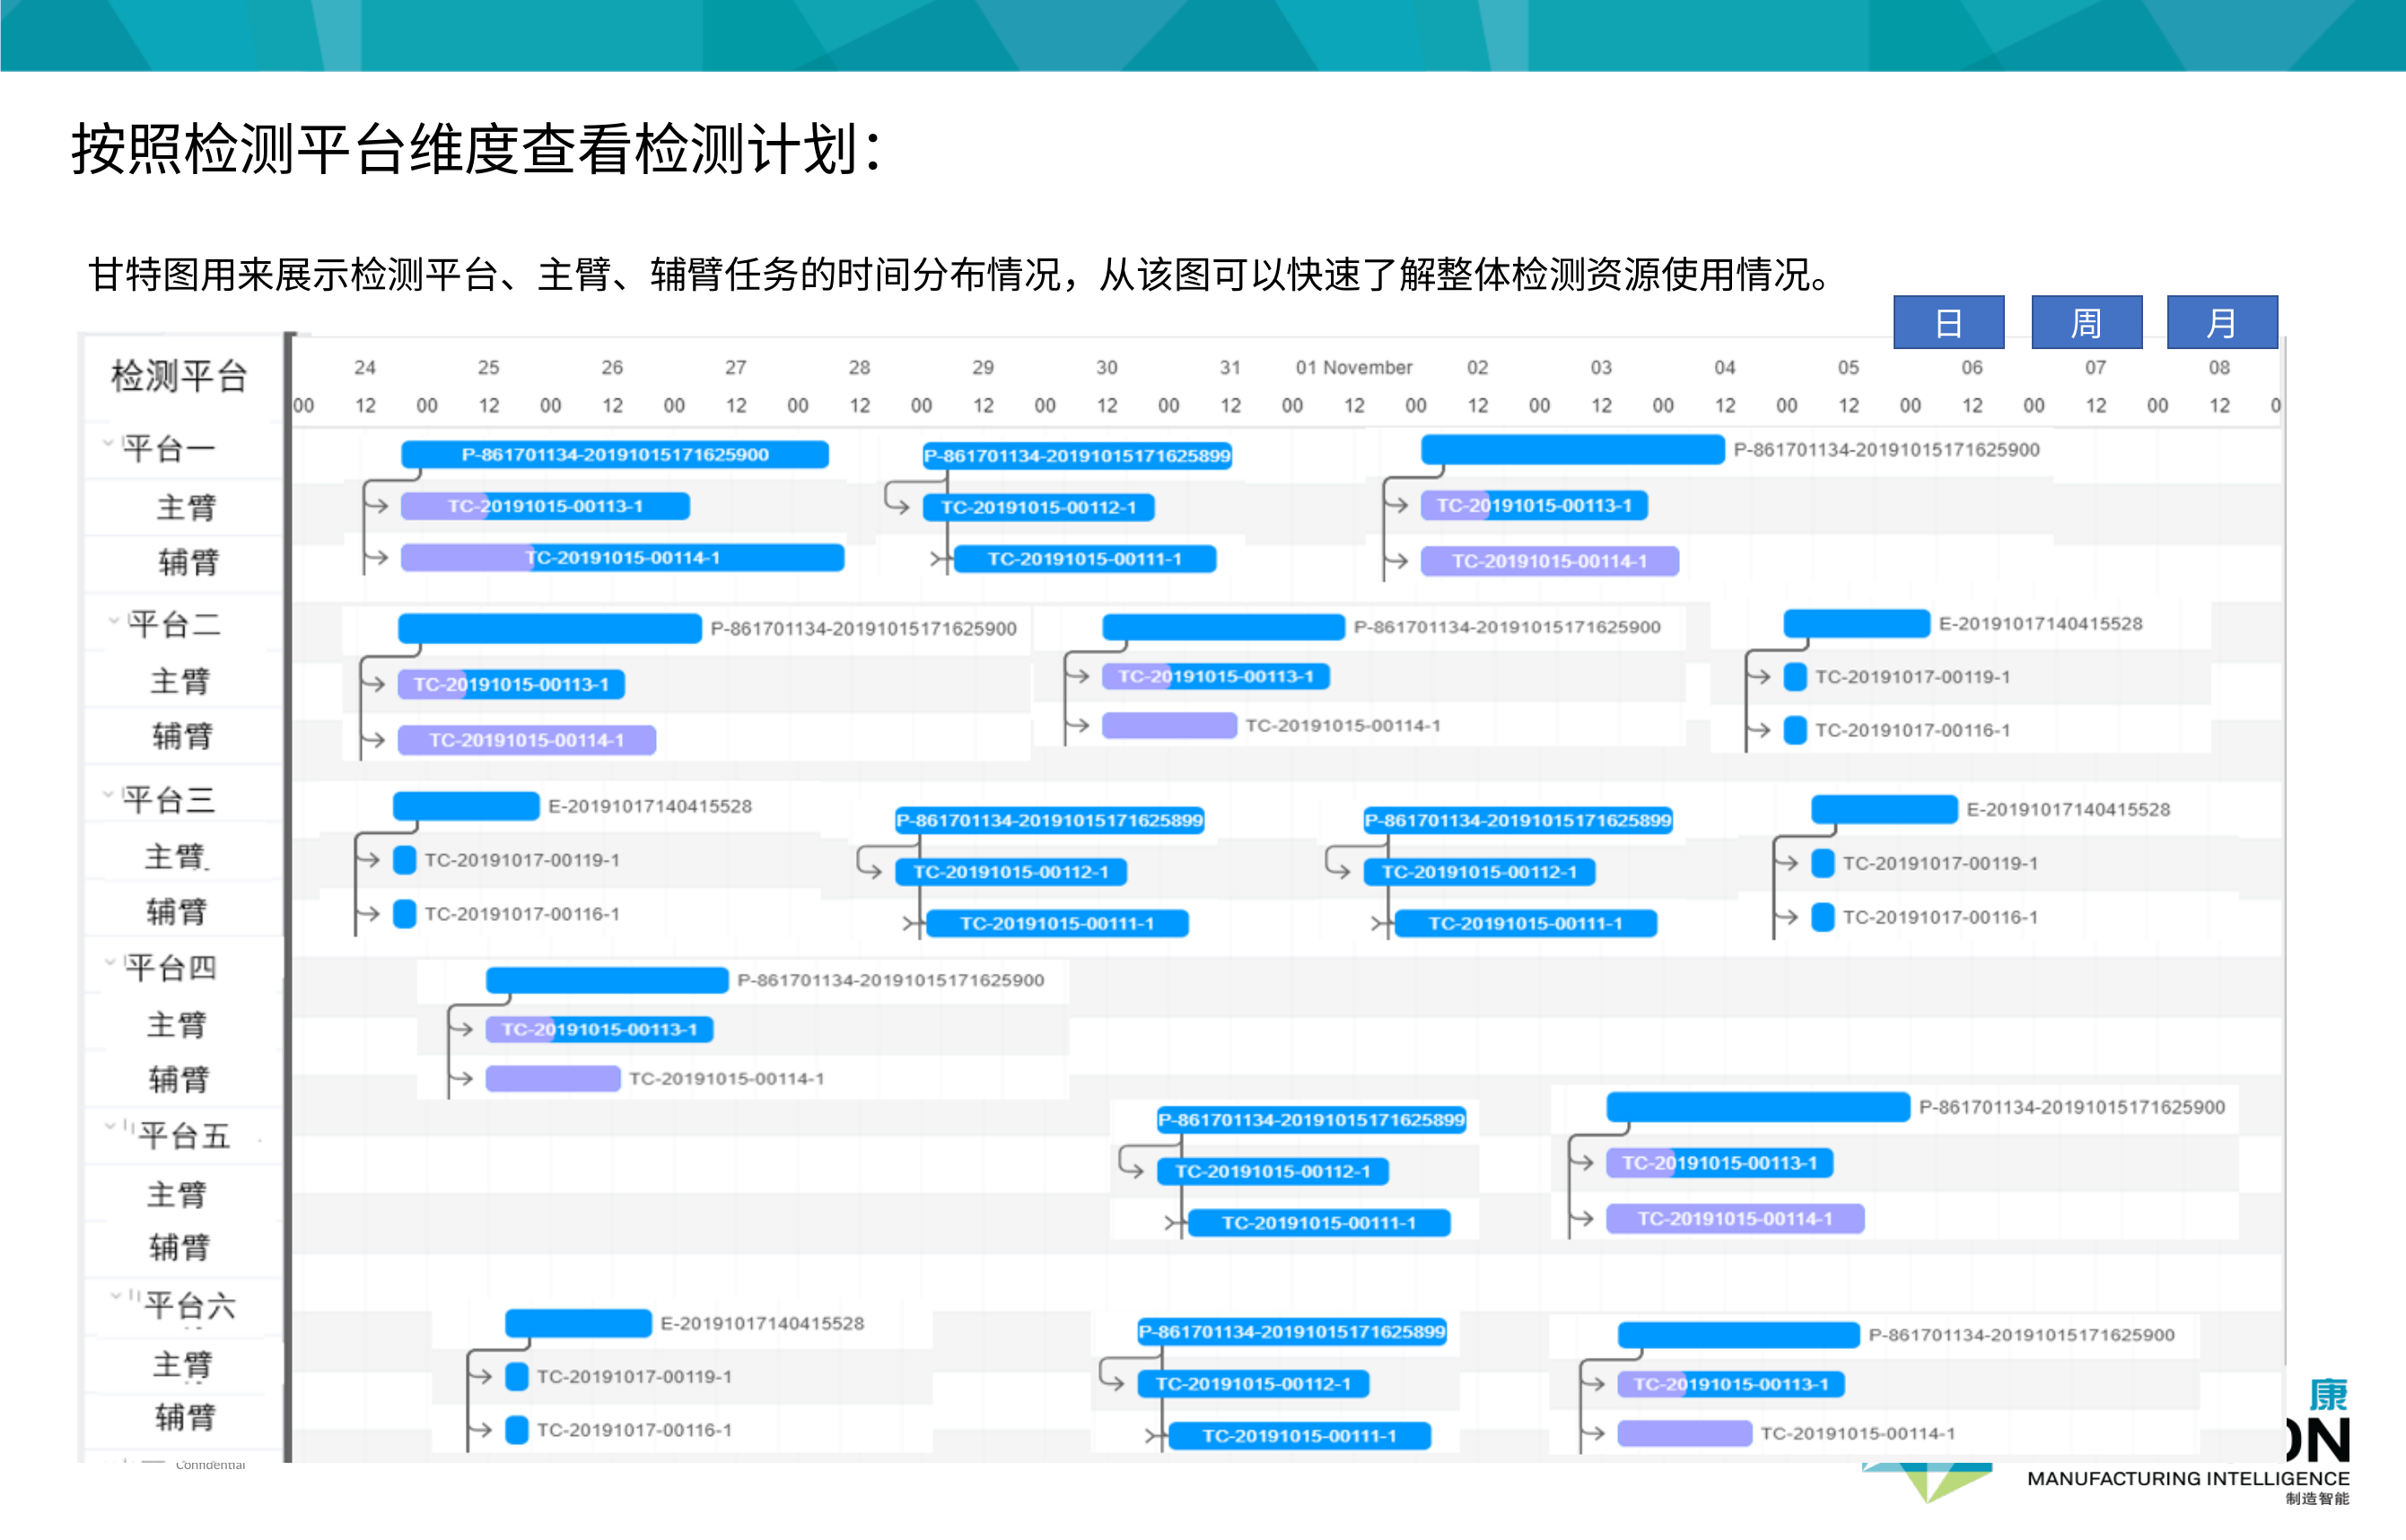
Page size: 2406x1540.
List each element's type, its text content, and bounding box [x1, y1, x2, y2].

text_box 周 [2032, 295, 2143, 328]
text_box 按照检测平台维度查看检测计划： [57, 107, 929, 188]
text_box 日 [1894, 295, 2005, 328]
text_box 月 [2167, 295, 2279, 328]
text_box 甘特图用来展示检测平台、主臂、辅臂任务的时间分布情况，从该图可以快速了解整体检测资源使用情况。 [74, 222, 2207, 302]
picture [74, 328, 2349, 1505]
picture [0, 0, 2406, 72]
